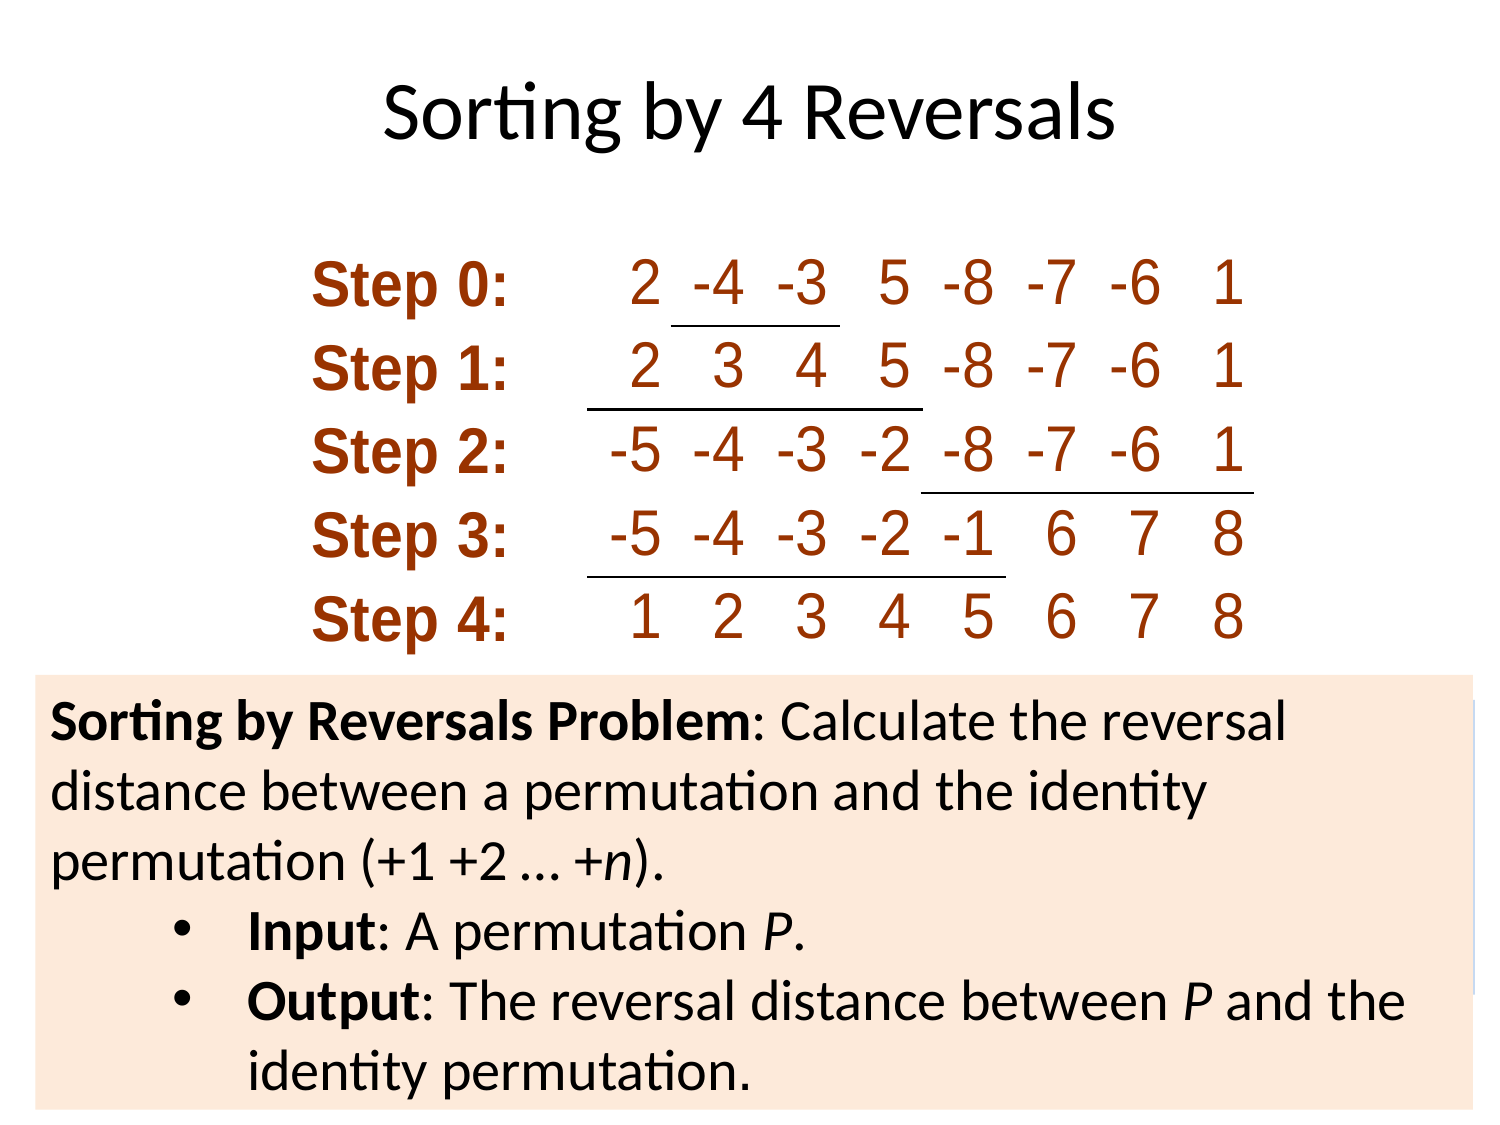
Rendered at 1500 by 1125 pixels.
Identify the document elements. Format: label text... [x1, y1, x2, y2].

title Sorting by 4 Reversals [75, 12, 1425, 200]
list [299, 240, 1257, 662]
text_box Sorting by Reversals Problem: Calculate the reversal distance between a permutation and the identity permutation (+1 +2 … +n). Input: A permutation P. Output: The reversal distance between P and the identity permutation. [35, 674, 1473, 1110]
